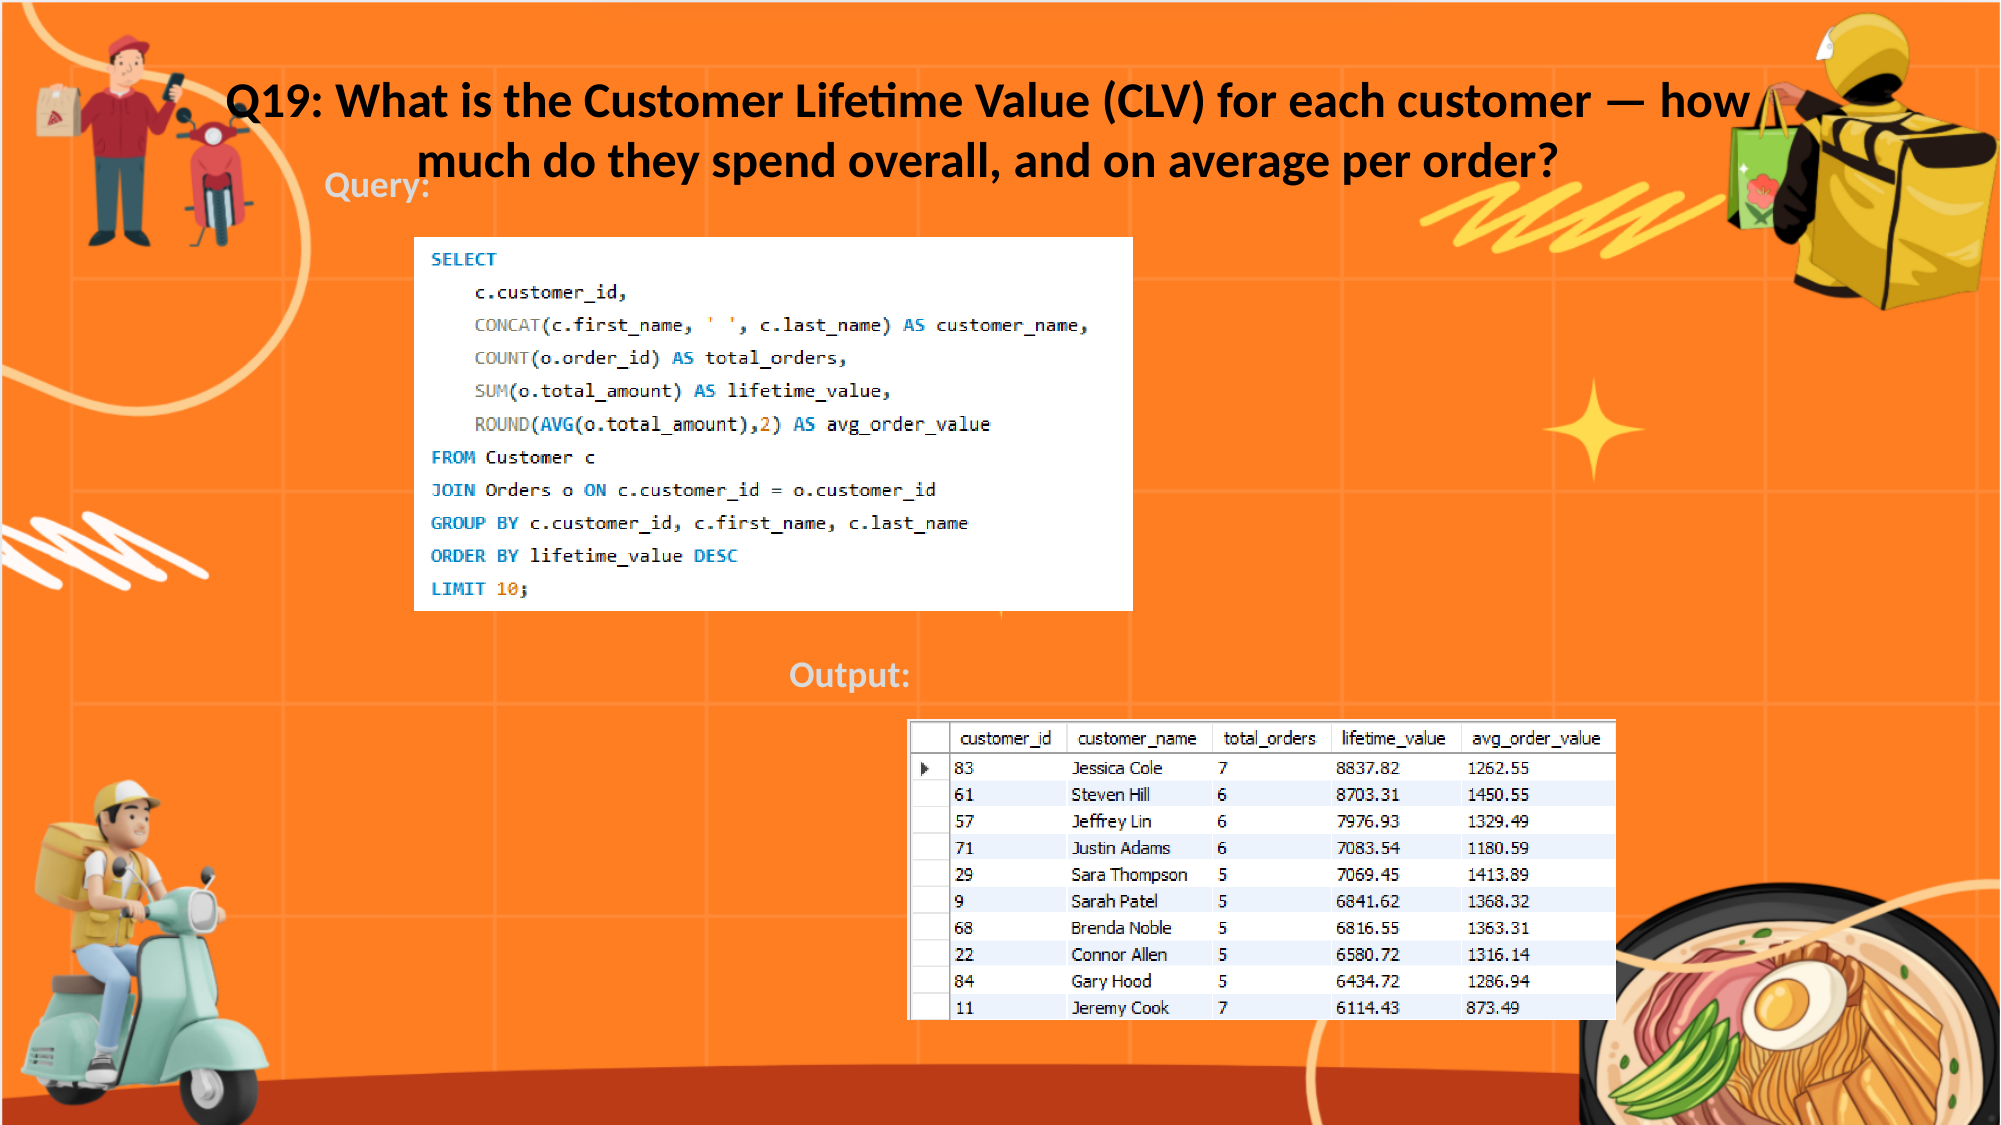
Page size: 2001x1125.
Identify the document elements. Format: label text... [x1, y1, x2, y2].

picture [0, 0, 2001, 1125]
text_box Output: [774, 642, 926, 703]
text_box Query: [309, 152, 446, 213]
title Q19: What is the Customer Lifetime Value (CLV) for each customer — how much do they spend overall, and on average per order? [154, 34, 1823, 222]
